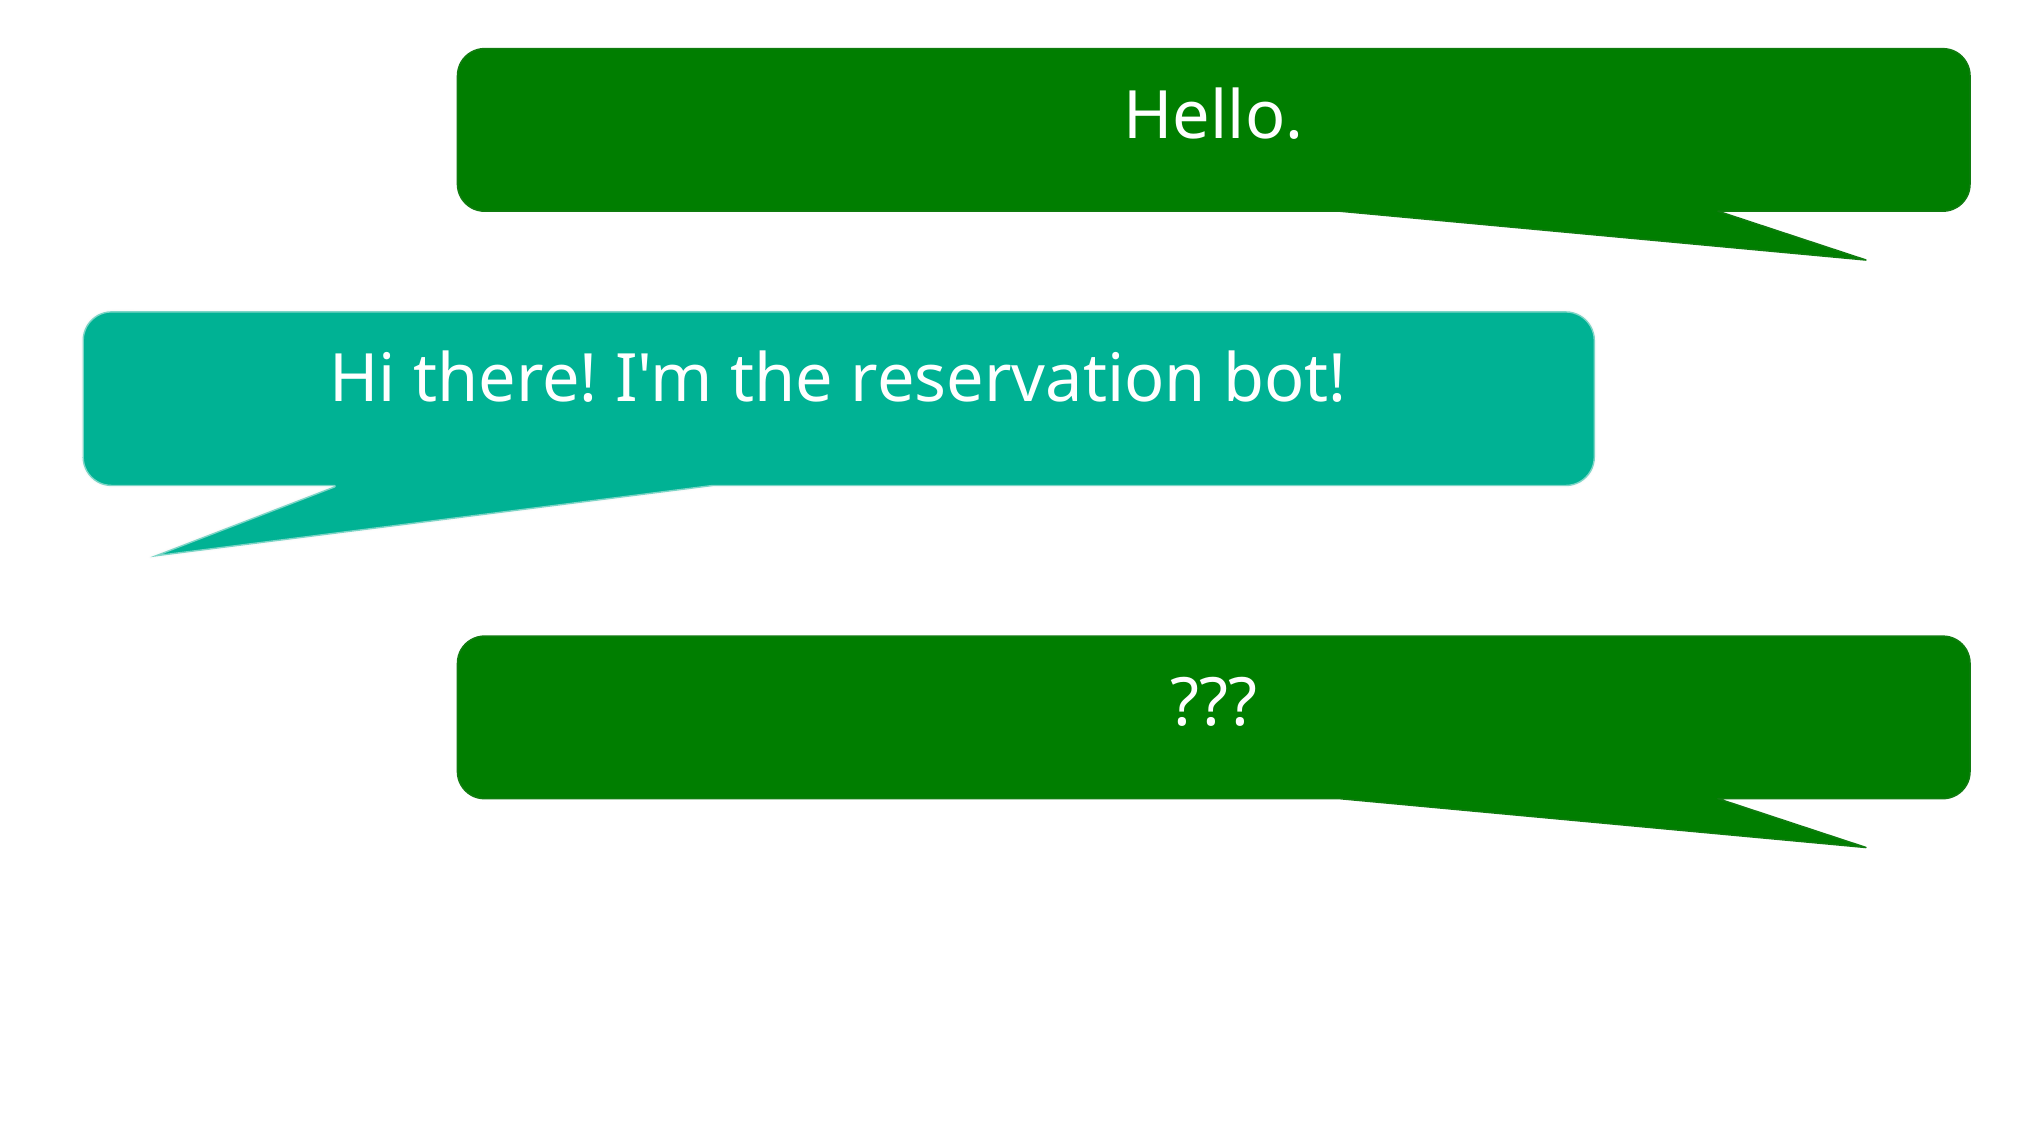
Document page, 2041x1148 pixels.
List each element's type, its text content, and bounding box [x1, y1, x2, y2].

text_box Hello. [456, 47, 1971, 261]
text_box ??? [456, 635, 1971, 849]
text_box Hi there! I'm the reservation bot! [81, 309, 1597, 559]
